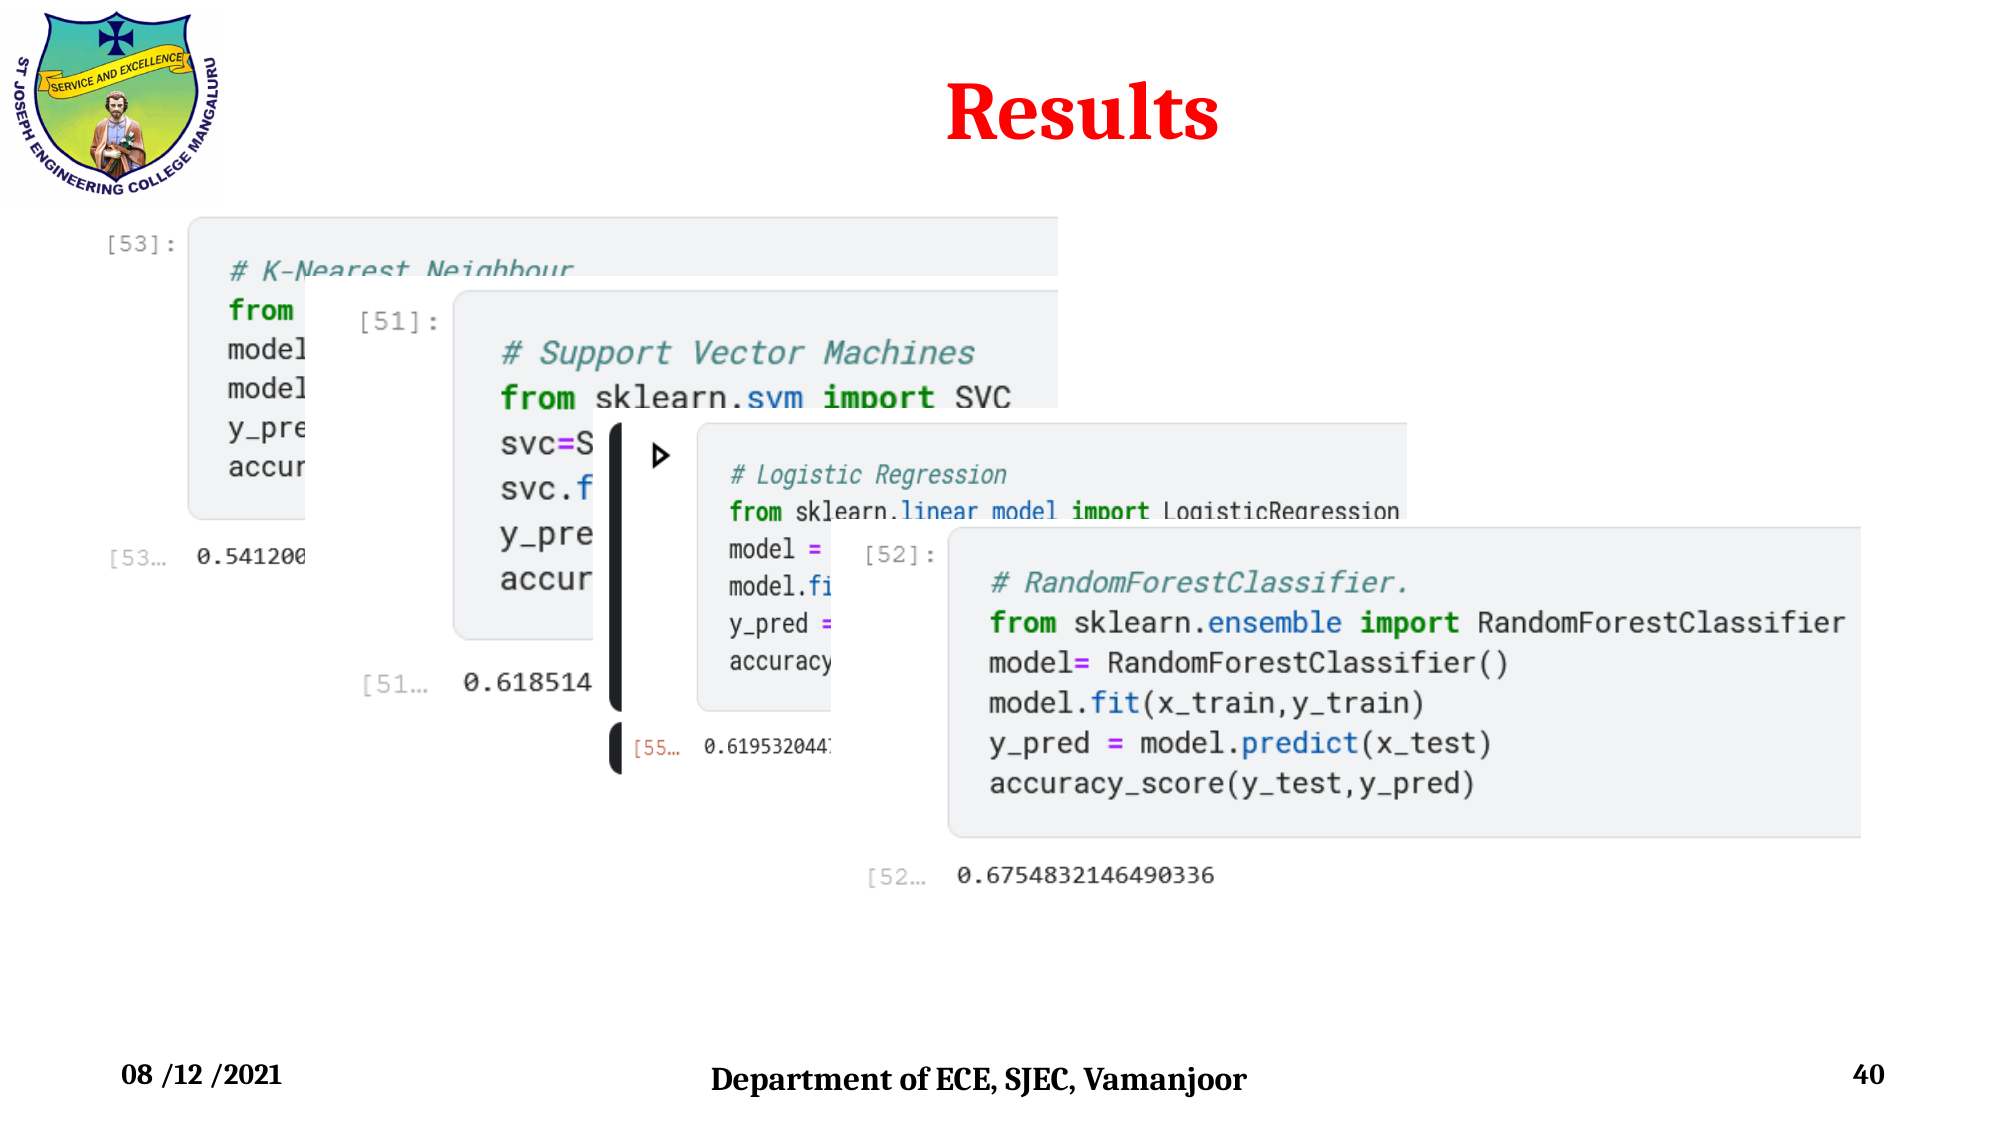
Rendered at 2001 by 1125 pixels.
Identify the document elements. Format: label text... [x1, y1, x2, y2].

title Results [266, 24, 1900, 188]
slide_number 08 /12 /2021 [99, 1042, 567, 1103]
slide_number 40 [1433, 1042, 1900, 1103]
picture [0, 8, 1861, 925]
text_box Department of ECE, SJEC, Vamanjoor [695, 1050, 1330, 1110]
